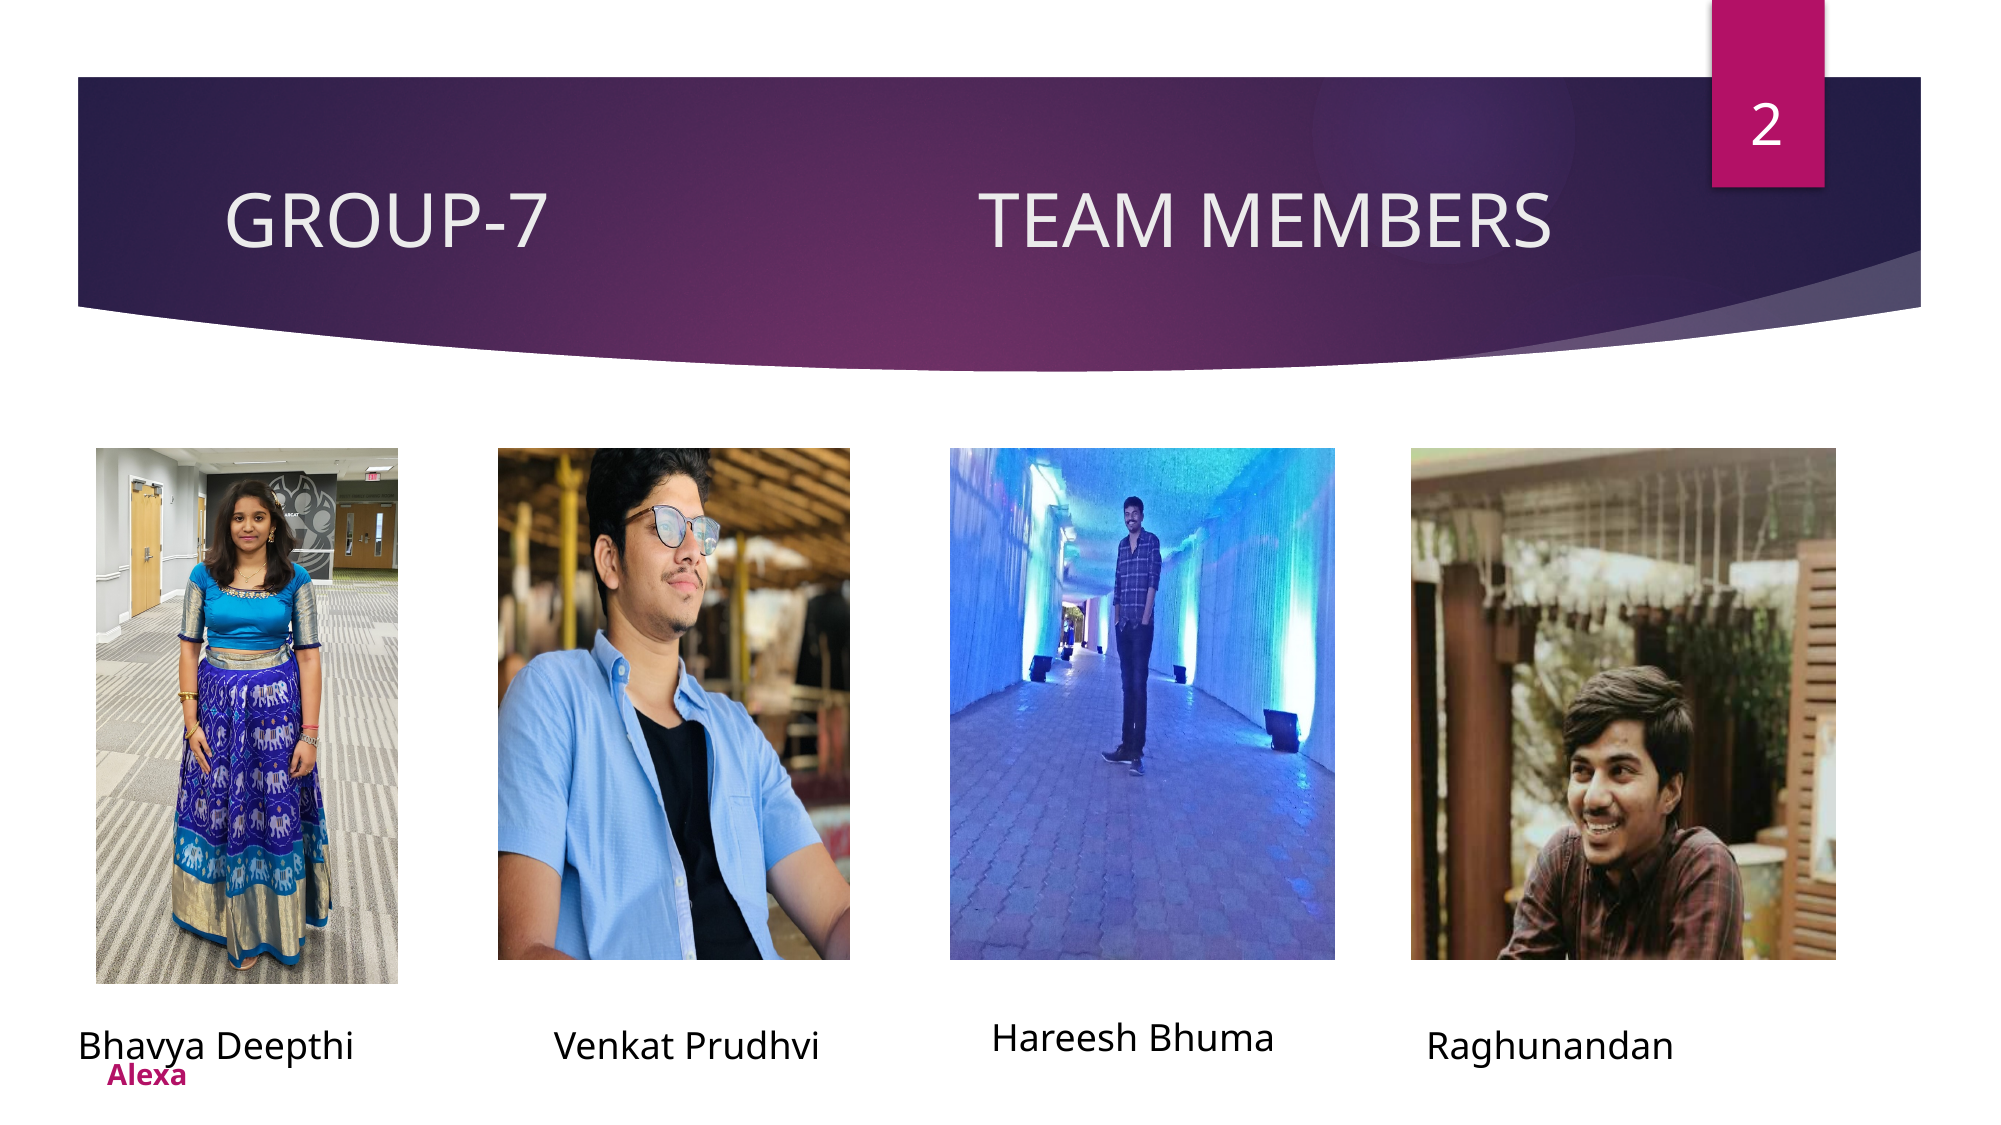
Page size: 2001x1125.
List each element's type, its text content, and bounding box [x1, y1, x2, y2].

picture [950, 448, 1336, 960]
picture [498, 448, 851, 960]
title GROUP-7 TEAM MEMBERS [189, 159, 1627, 276]
slide_number 2 [1698, 48, 1836, 175]
text_box Venkat Prudhvi [500, 1014, 908, 1075]
text_box Raghunandan [1411, 1014, 1799, 1075]
text_box Hareesh Bhuma [976, 1006, 1335, 1067]
picture [96, 448, 399, 984]
picture [1411, 448, 1836, 960]
text_box Bhavya Deepthi [62, 1014, 432, 1075]
footer Alexa [92, 1048, 726, 1099]
